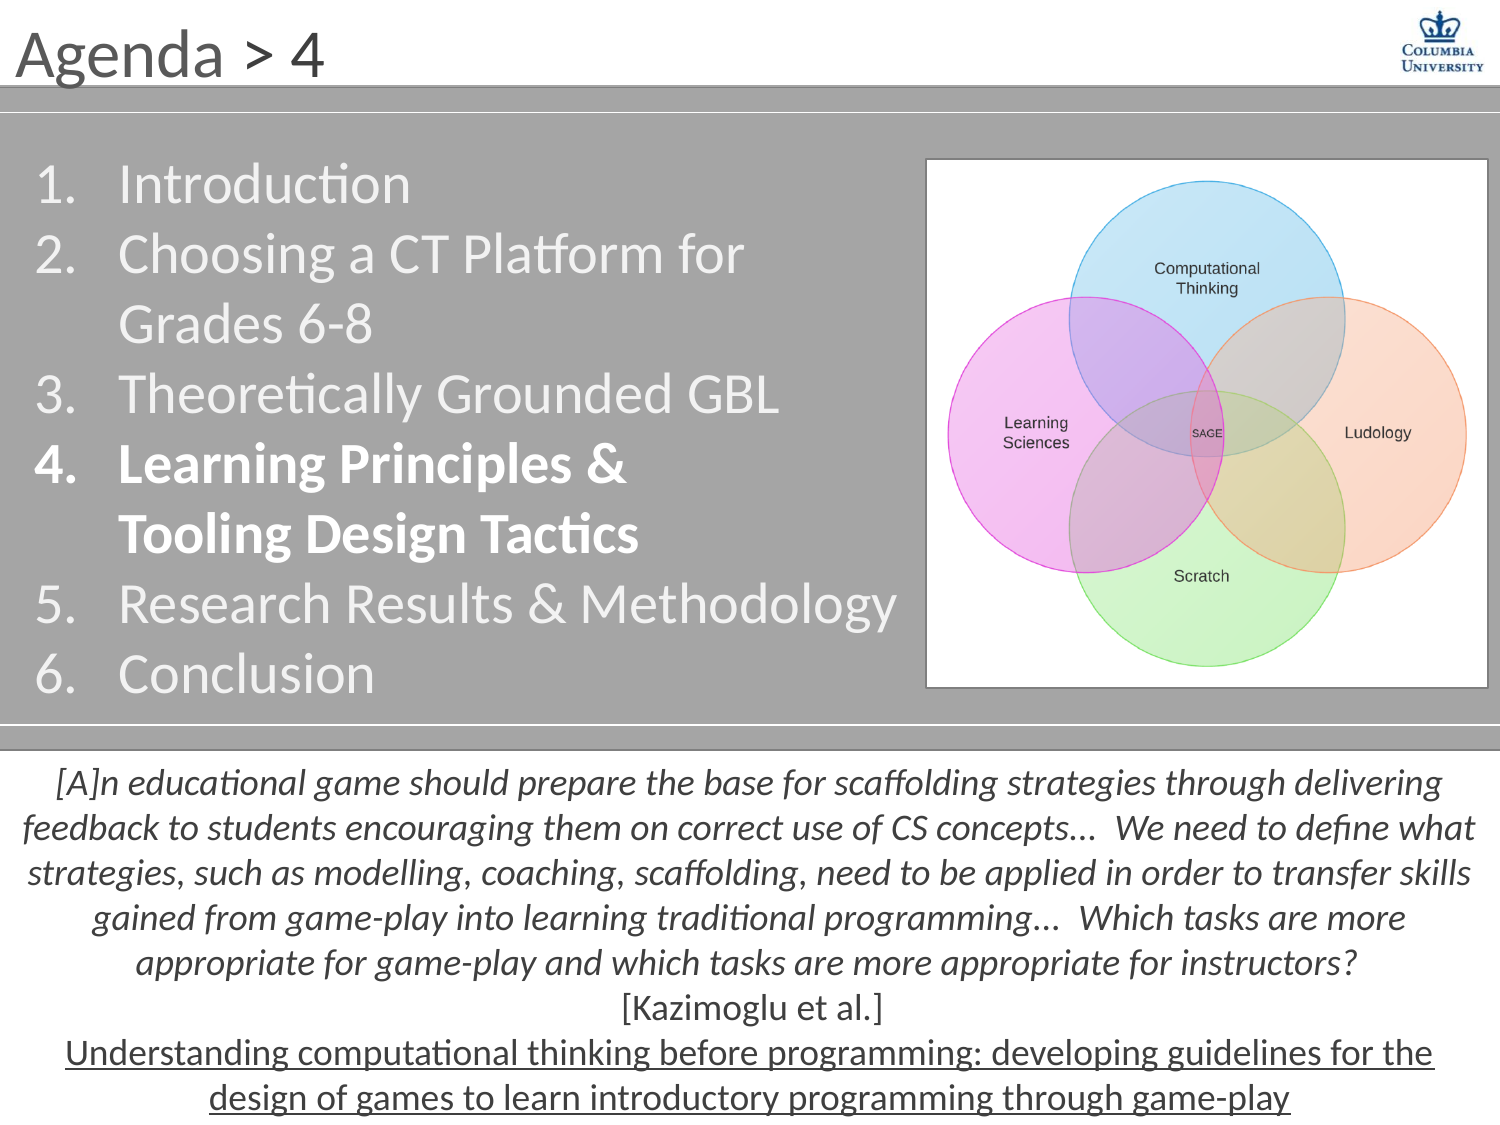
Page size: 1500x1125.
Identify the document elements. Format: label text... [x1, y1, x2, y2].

text_box [A]n educational game should prepare the base for scaffolding strategies through delivering feedback to students encouraging them on correct use of CS concepts... We need to define what strategies, such as modelling, coaching, scaffolding, need to be applied in order to transfer skills gained from game-play into learning traditional programming... Which tasks are more appropriate for game-play and which tasks are more appropriate for instructors? [Kazimoglu et al.] Understanding computational thinking before programming: developing guidelines for the design of games to learn introductory programming through game-play [0, 757, 1500, 1125]
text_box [0, 87, 1500, 751]
text_box Agenda > 4 [0, 1, 1500, 86]
picture [926, 159, 1488, 688]
picture [1399, 7, 1485, 76]
